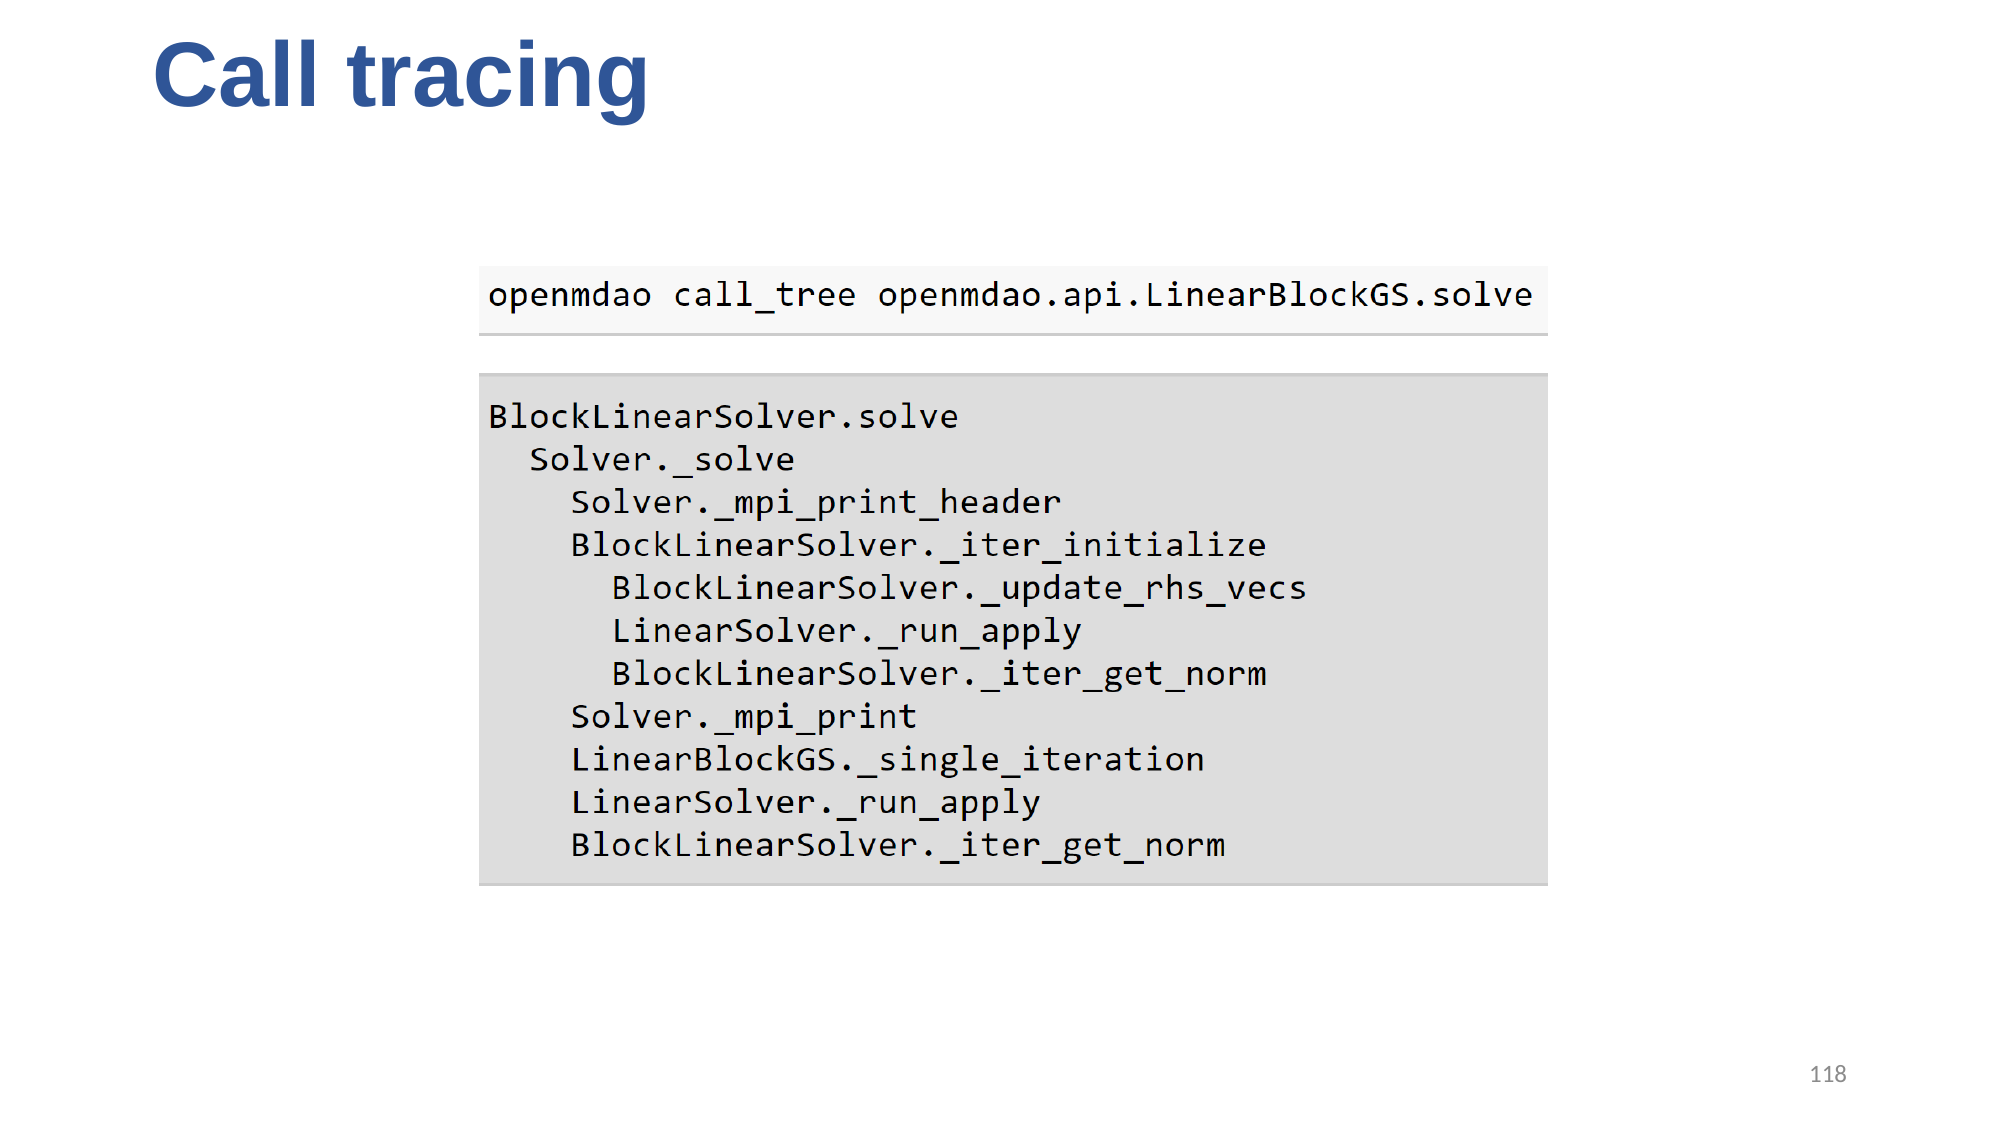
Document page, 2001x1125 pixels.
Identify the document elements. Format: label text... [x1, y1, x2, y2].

picture [479, 266, 1548, 891]
slide_number 118 [1412, 1042, 1863, 1103]
title Call tracing [137, 13, 1863, 139]
